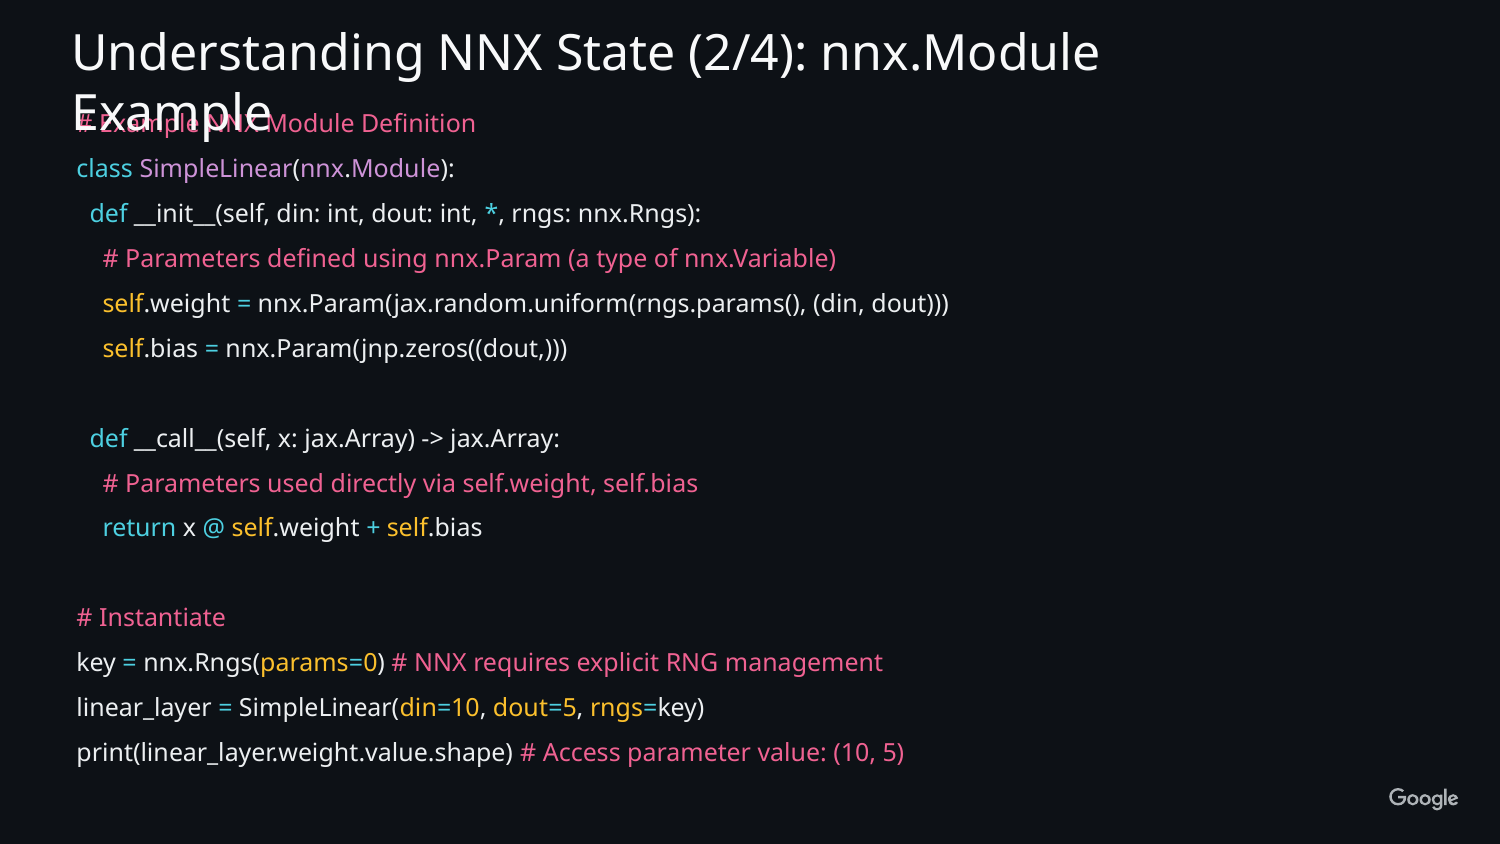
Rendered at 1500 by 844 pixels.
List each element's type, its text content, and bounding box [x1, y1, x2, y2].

title Understanding NNX State (2/4): nnx.Module Example [56, 5, 1313, 177]
text_box # Example NNX Module Definition class SimpleLinear(nnx.Module): def __init__(self, din: int, dout: int, *, rngs: nnx.Rngs): # Parameters defined using nnx.Param (a type of nnx.Variable) self.weight = nnx.Param(jax.random.uniform(rngs.params(), (din, dout))) self.bias = nnx.Param(jnp.zeros((dout,))) def __call__(self, x: jax.Array) -> jax.Array: # Parameters used directly via self.weight, self.bias return x @ self.weight + self.bias # Instantiate key = nnx.Rngs(params=0) # NNX requires explicit RNG management linear_layer = SimpleLinear(din=10, dout=5, rngs=key) print(linear_layer.weight.value.shape) # Access parameter value: (10, 5) [61, 78, 1432, 782]
